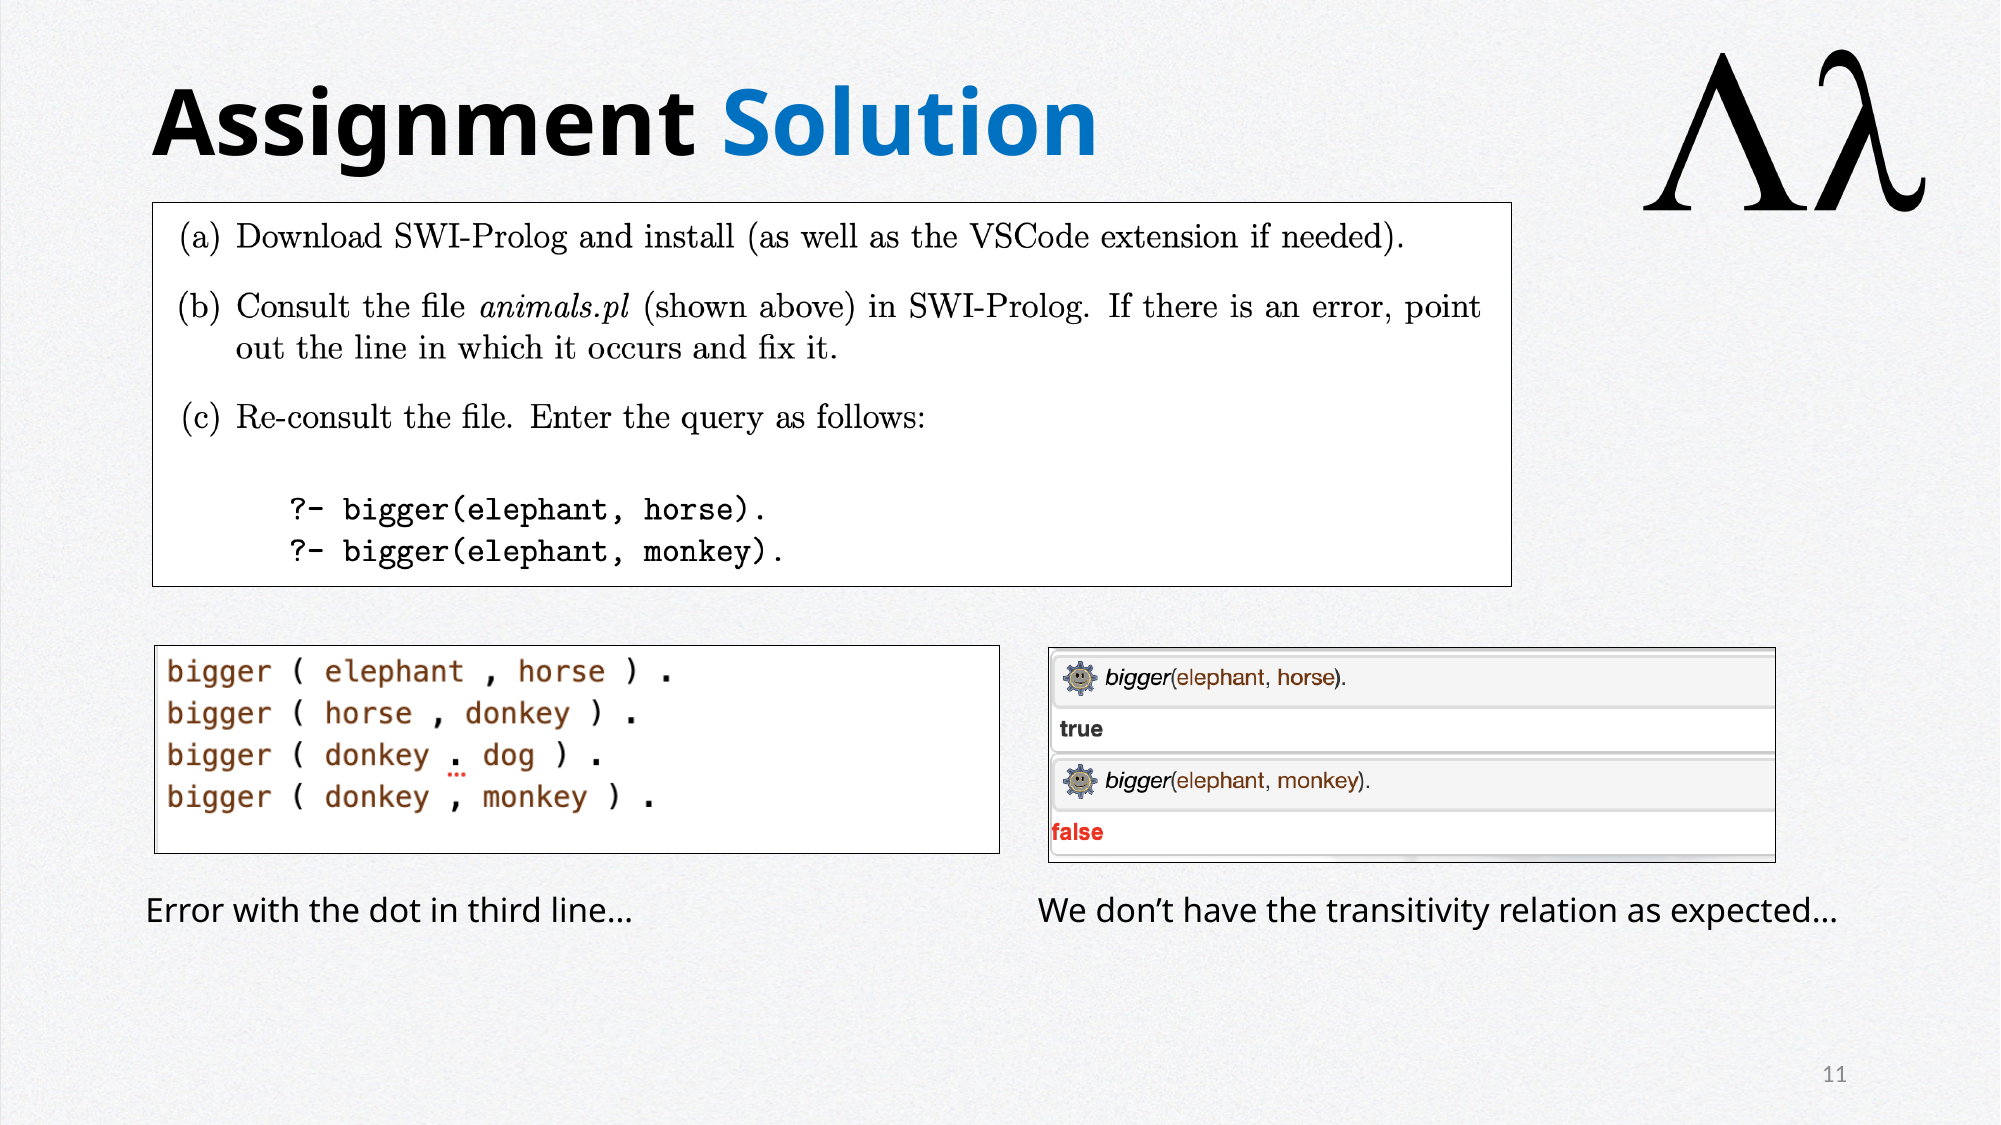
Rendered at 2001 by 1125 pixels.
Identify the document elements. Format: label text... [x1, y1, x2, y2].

slide_number 10 [1412, 1042, 1863, 1103]
text_box Error with the dot in third line… [130, 882, 649, 937]
title Assignment Solution [137, 17, 1863, 235]
text_box We don’t have the transitivity relation as expected… [1023, 882, 1855, 937]
picture [0, 0, 2001, 1125]
